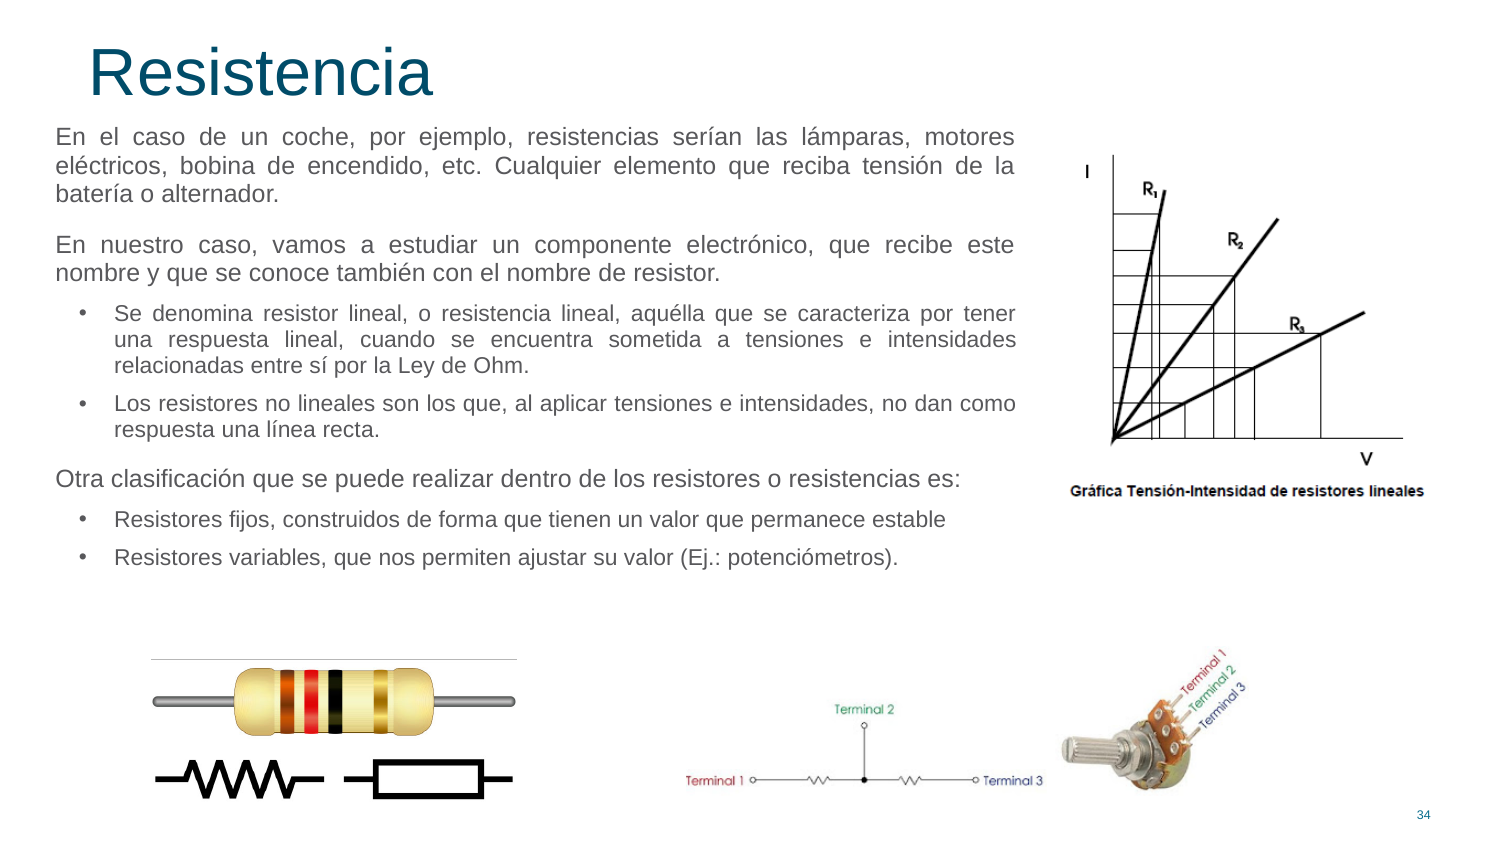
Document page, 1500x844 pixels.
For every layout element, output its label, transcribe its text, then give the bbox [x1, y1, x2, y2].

picture [150, 646, 517, 820]
list En el caso de un coche, por ejemplo, resistencias serían las lámparas, motores eléctricos, bobina de encendido, etc. Cualquier elemento que reciba tensión de la batería o alternador. En nuestro caso, vamos a estudiar un componente electrónico, que recibe este nombre y que se conoce también con el nombre de resistor. Se denomina resistor lineal, o resistencia lineal, aquélla que se caracteriza por tener una respuesta lineal, cuando se encuentra sometida a tensiones e intensidades relacionadas entre sí por la Ley de Ohm. Los resistores no lineales son los que, al aplicar tensiones e intensidades, no dan como respuesta una línea recta. Otra clasificación que se puede realizar dentro de los resistores o resistencias es: Resistores fijos, construidos de forma que tienen un valor que permanece estable Resistores variables, que nos permiten ajustar su valor (Ej.: potenciómetros). [40, 115, 1032, 379]
picture [686, 646, 1249, 799]
title Resistencia [73, 16, 1443, 137]
picture [1042, 135, 1455, 513]
